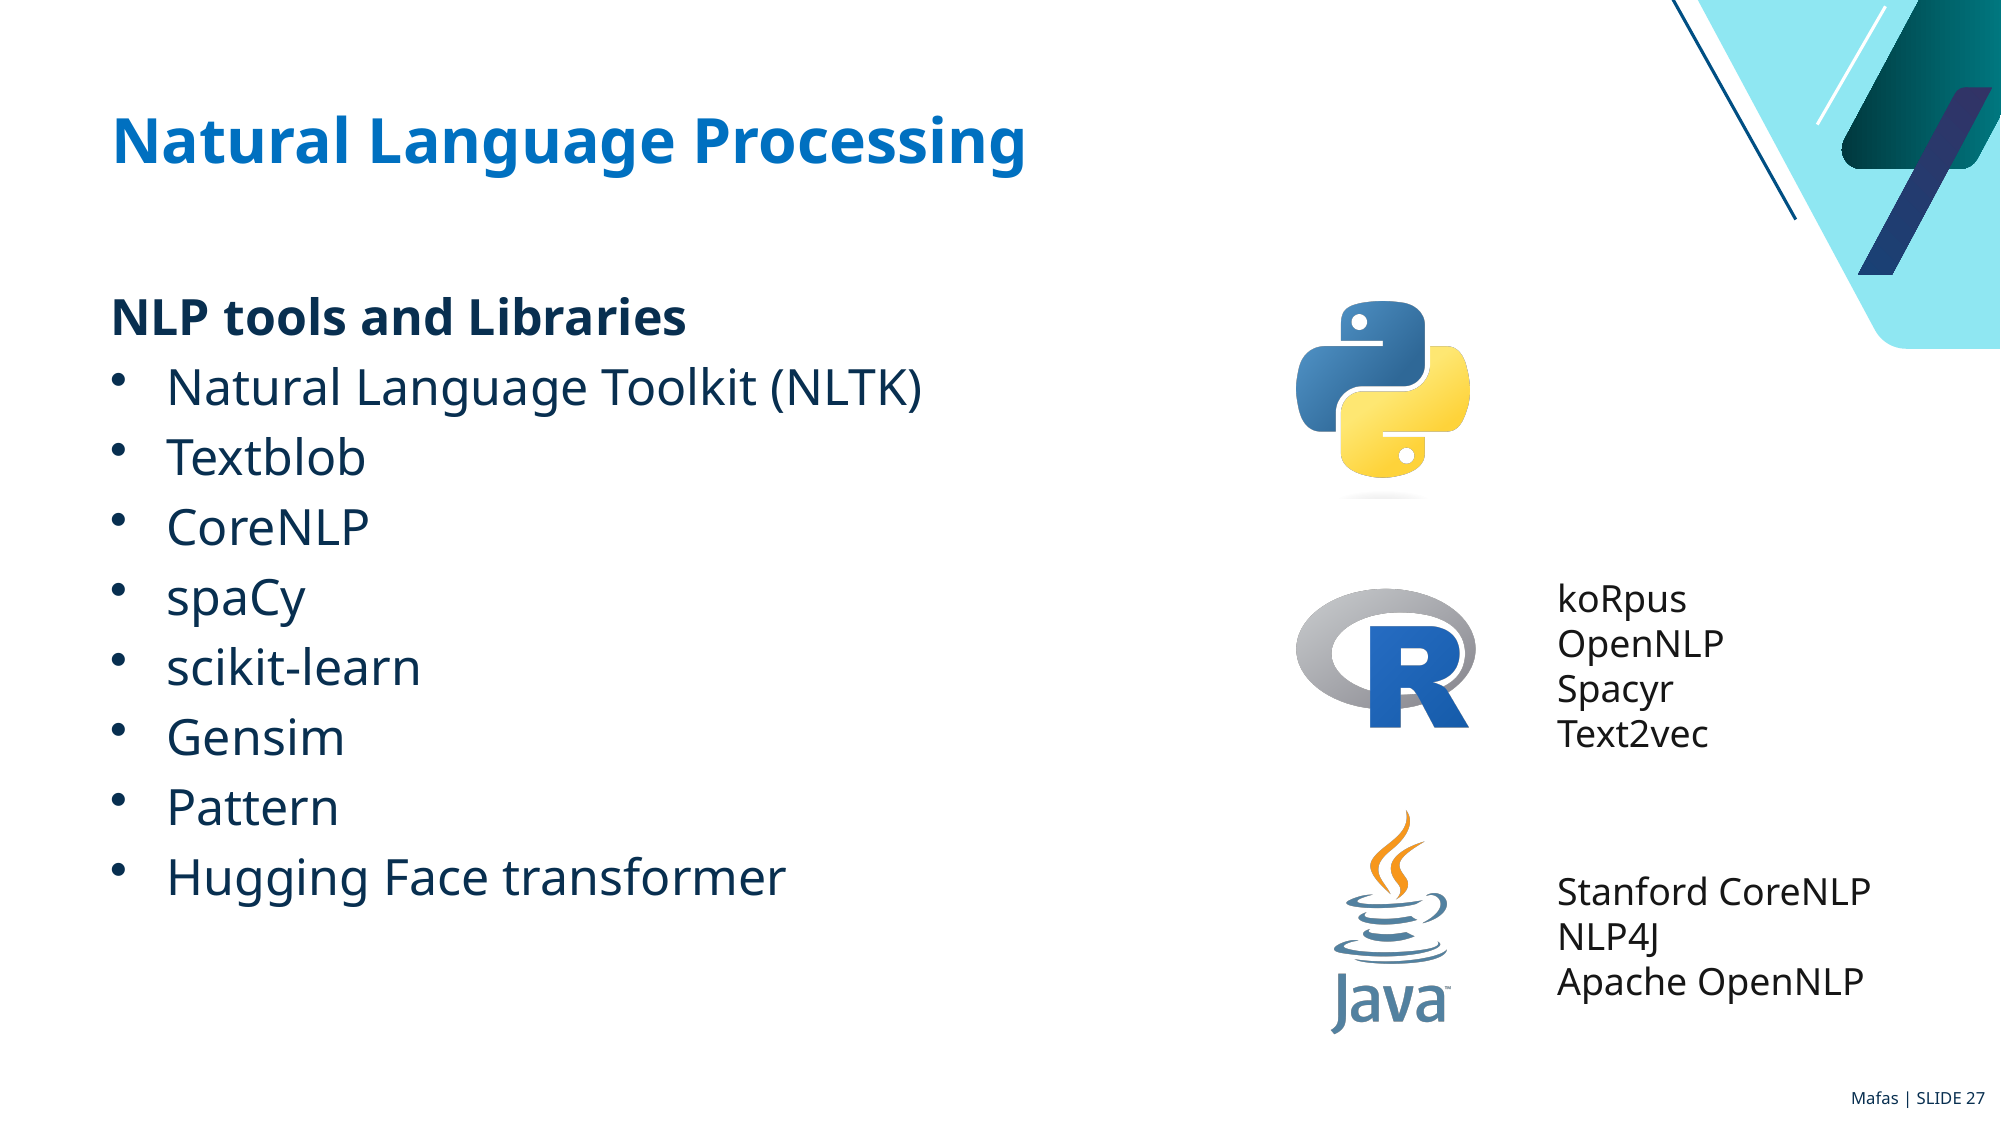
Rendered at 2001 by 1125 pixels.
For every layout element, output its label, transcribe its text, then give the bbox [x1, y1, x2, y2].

picture [1296, 301, 1476, 499]
list NLP tools and Libraries Natural Language Toolkit (NLTK) Textblob CoreNLP spaCy scikit-learn Gensim Pattern Hugging Face transformer [95, 278, 1969, 1021]
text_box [1672, 0, 2000, 349]
picture [1296, 588, 1476, 729]
title Natural Language Processing [96, 45, 1667, 233]
text_box koRpus OpenNLP Spacyr Text2vec [1542, 567, 1905, 763]
text_box Stanford CoreNLP NLP4J Apache OpenNLP [1542, 860, 1905, 1010]
picture [1327, 808, 1452, 1036]
